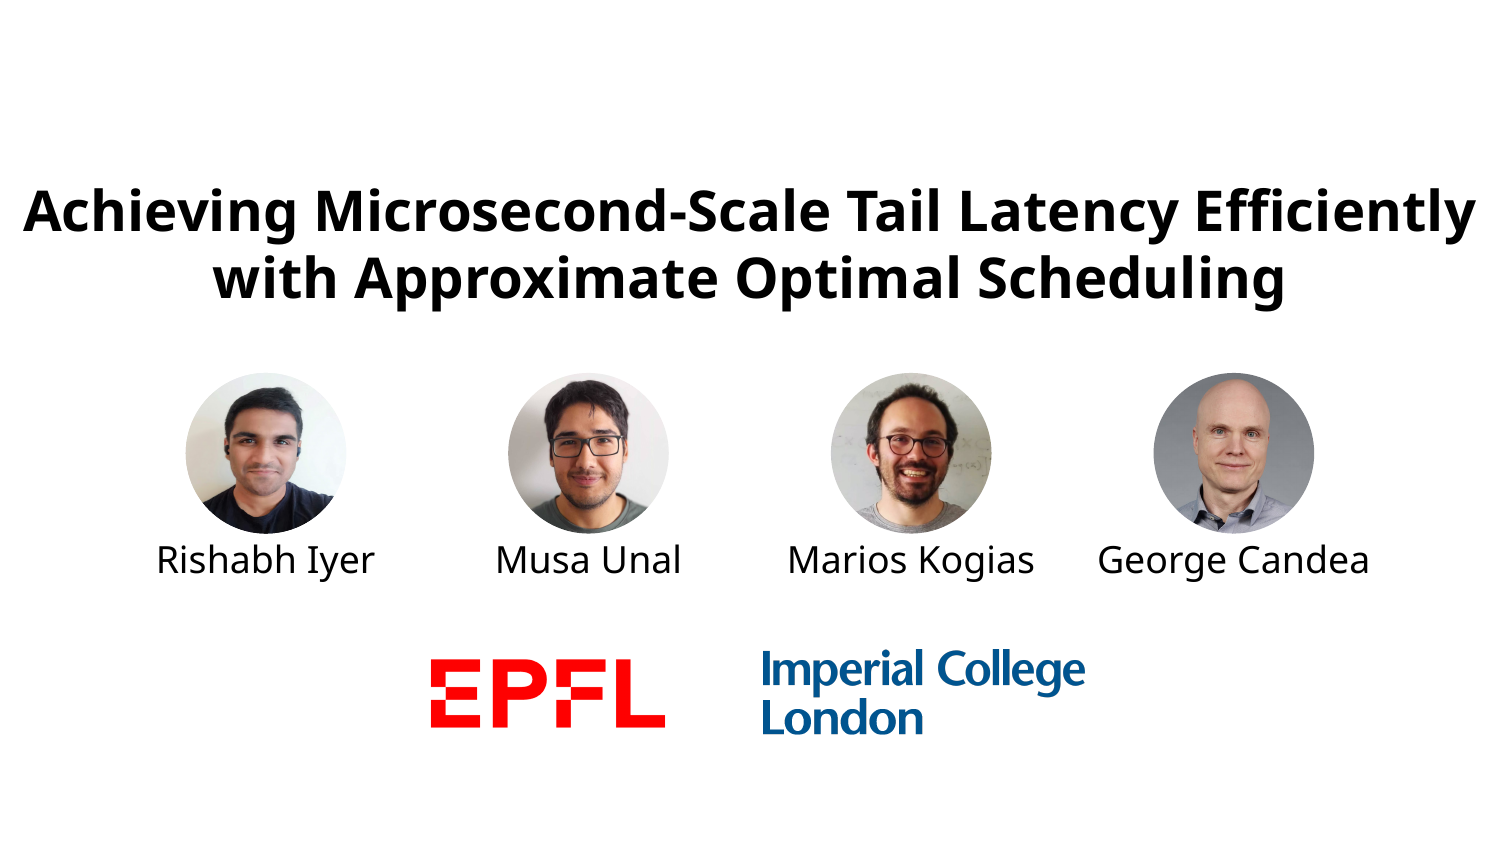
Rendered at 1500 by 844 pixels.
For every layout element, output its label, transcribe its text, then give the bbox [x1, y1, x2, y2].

picture [507, 372, 670, 534]
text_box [415, 609, 1085, 740]
text_box Achieving Microsecond-Scale Tail Latency Efficiently with Approximate Optimal Scheduling [0, 159, 1500, 373]
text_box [122, 372, 1395, 597]
